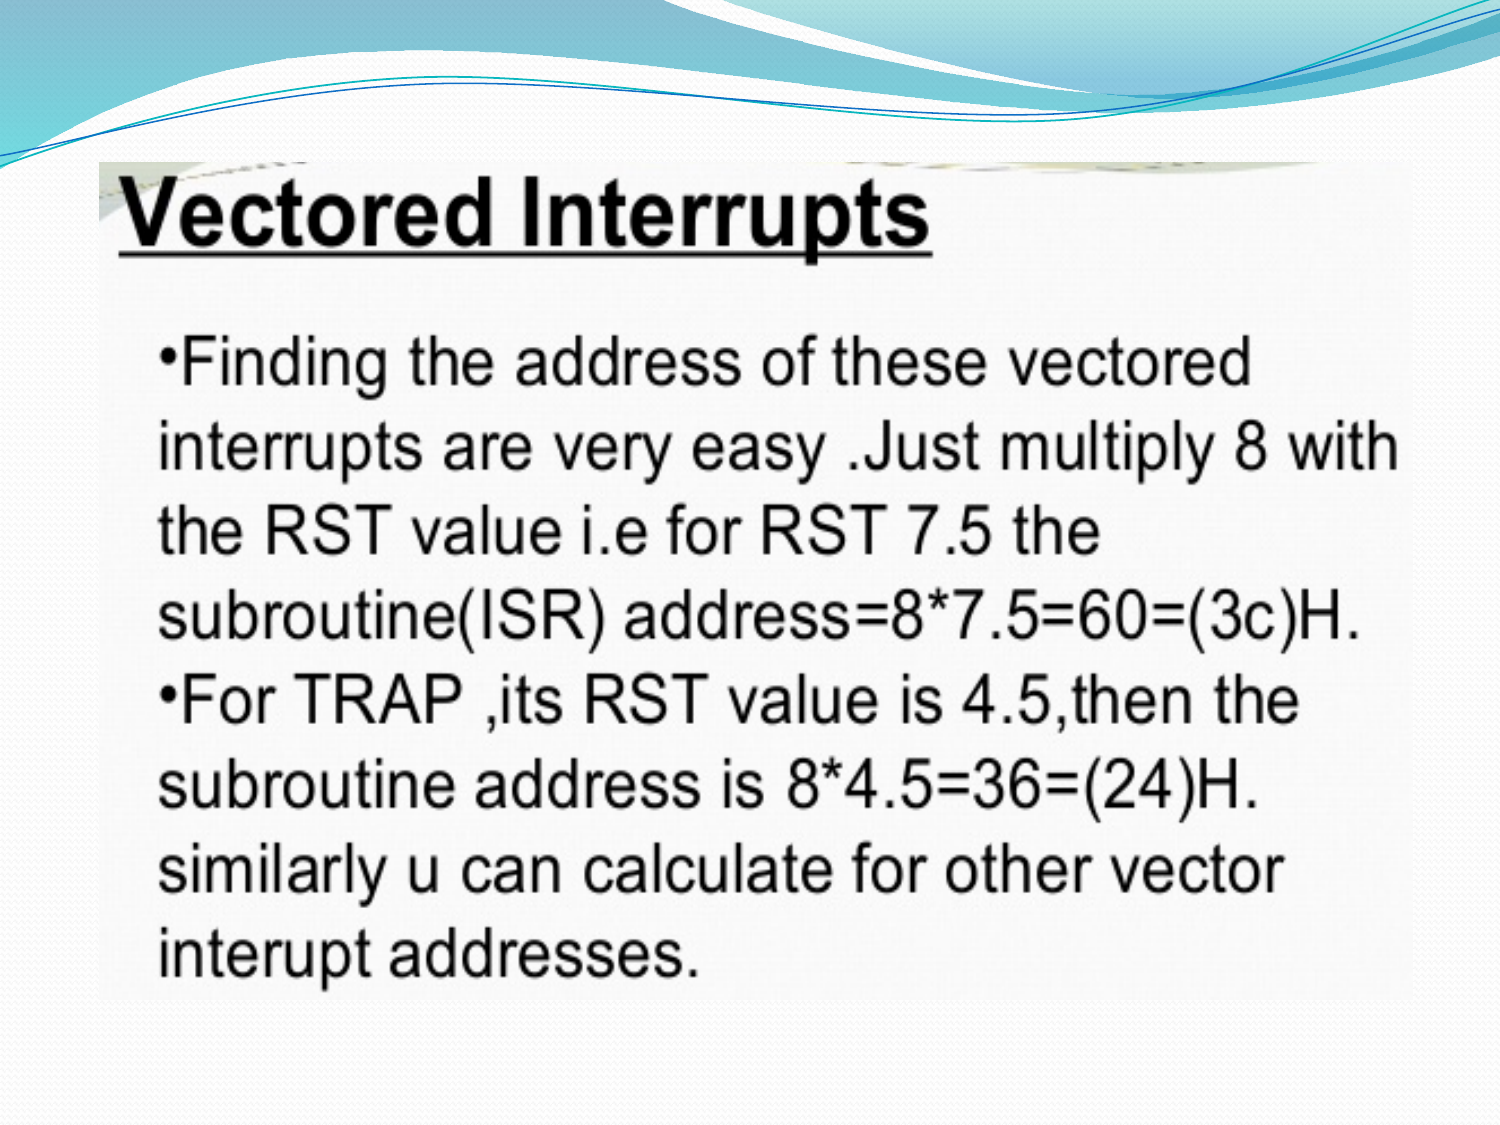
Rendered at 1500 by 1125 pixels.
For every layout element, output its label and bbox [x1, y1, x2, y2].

picture [99, 162, 1413, 1001]
